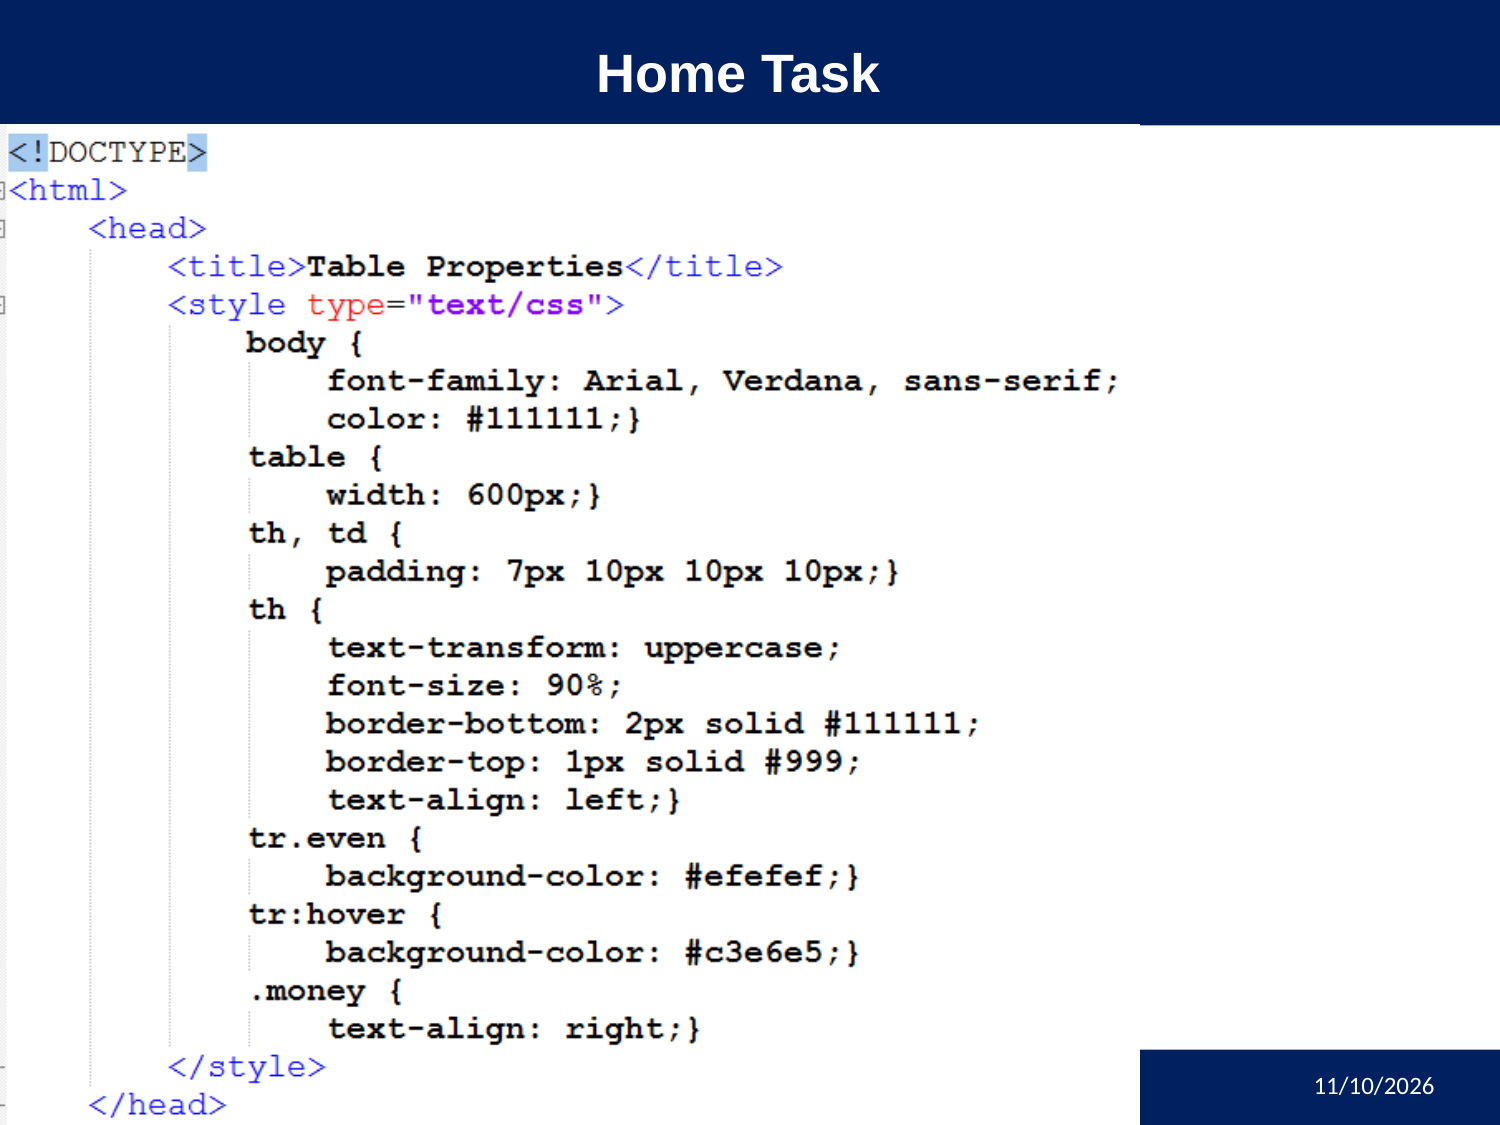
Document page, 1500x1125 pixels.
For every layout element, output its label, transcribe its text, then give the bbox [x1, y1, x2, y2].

picture [0, 124, 1140, 1125]
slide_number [1145, 1054, 1451, 1115]
title Home Task [29, 30, 1447, 111]
